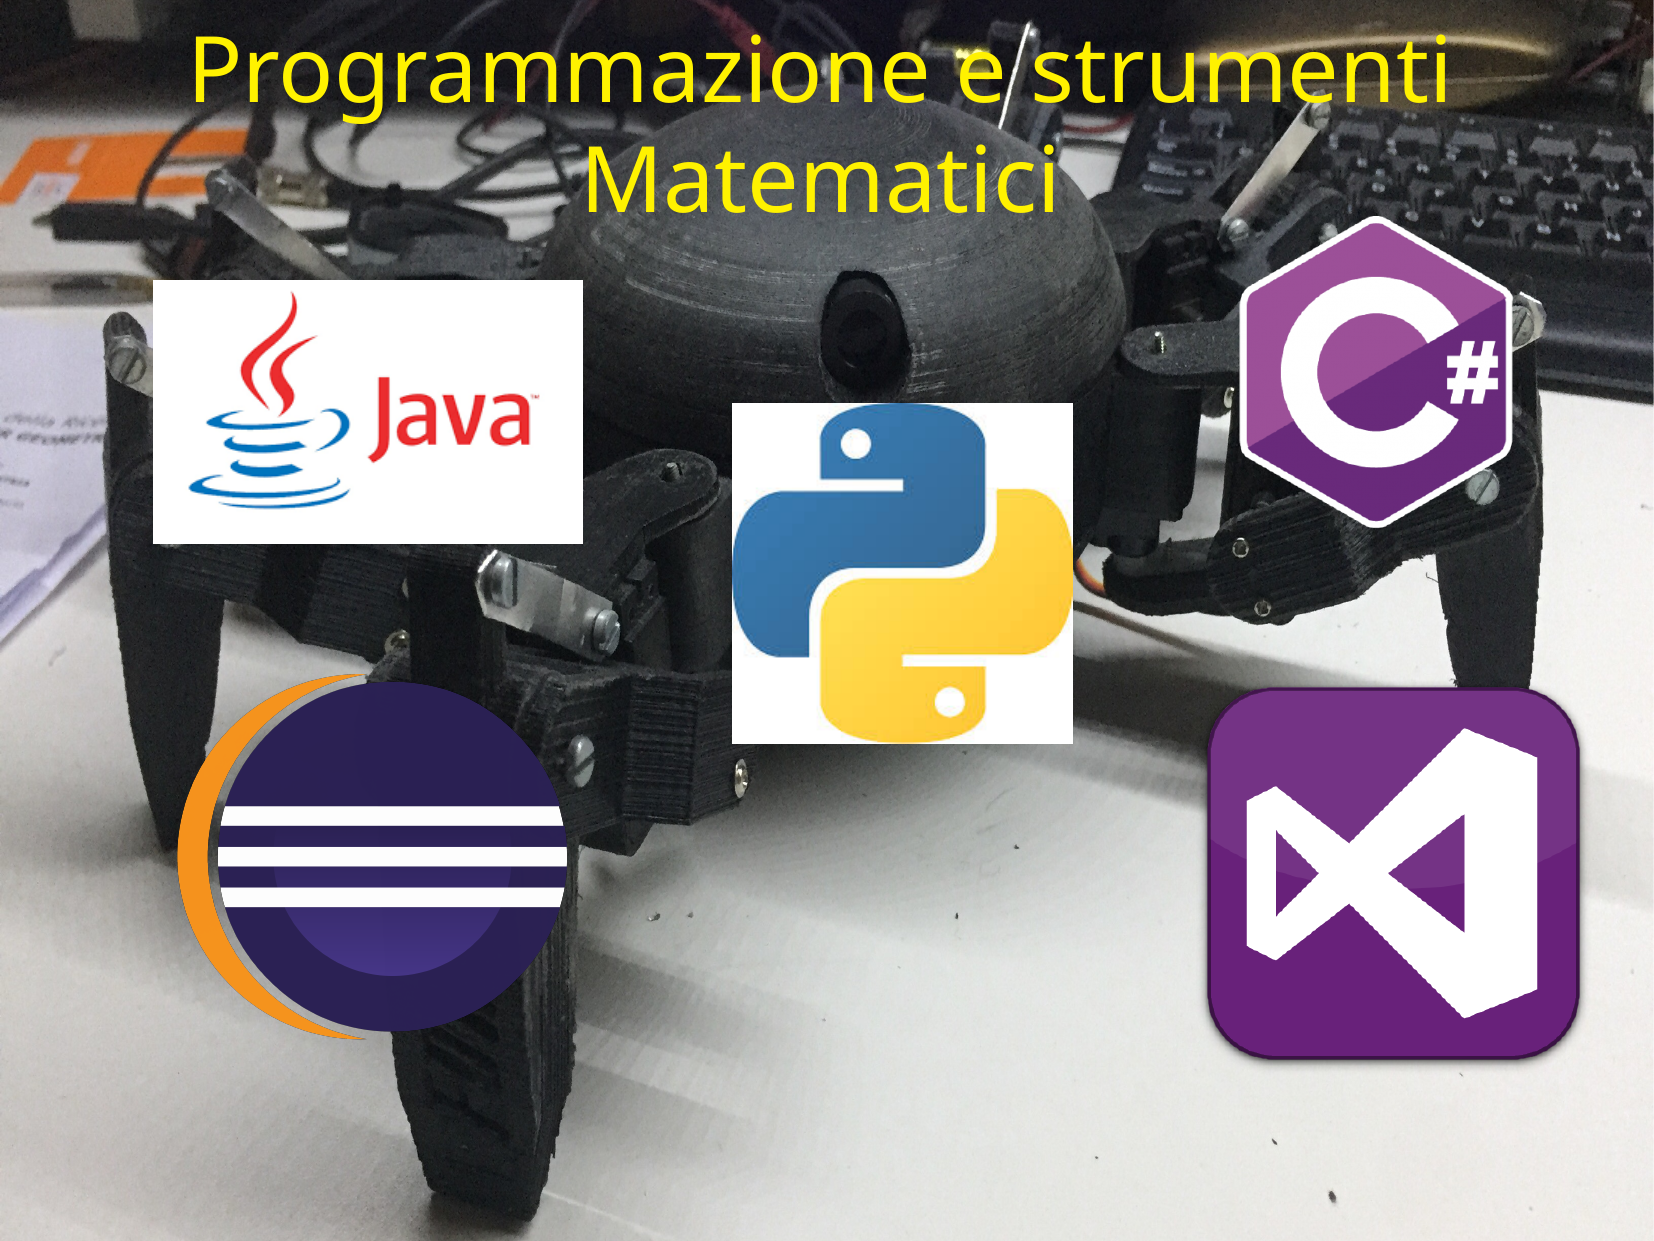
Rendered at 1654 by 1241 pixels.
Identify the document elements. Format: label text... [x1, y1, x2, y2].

text_box Programmazione e strumenti Matematici [35, 17, 1607, 225]
picture [0, 0, 1654, 1241]
